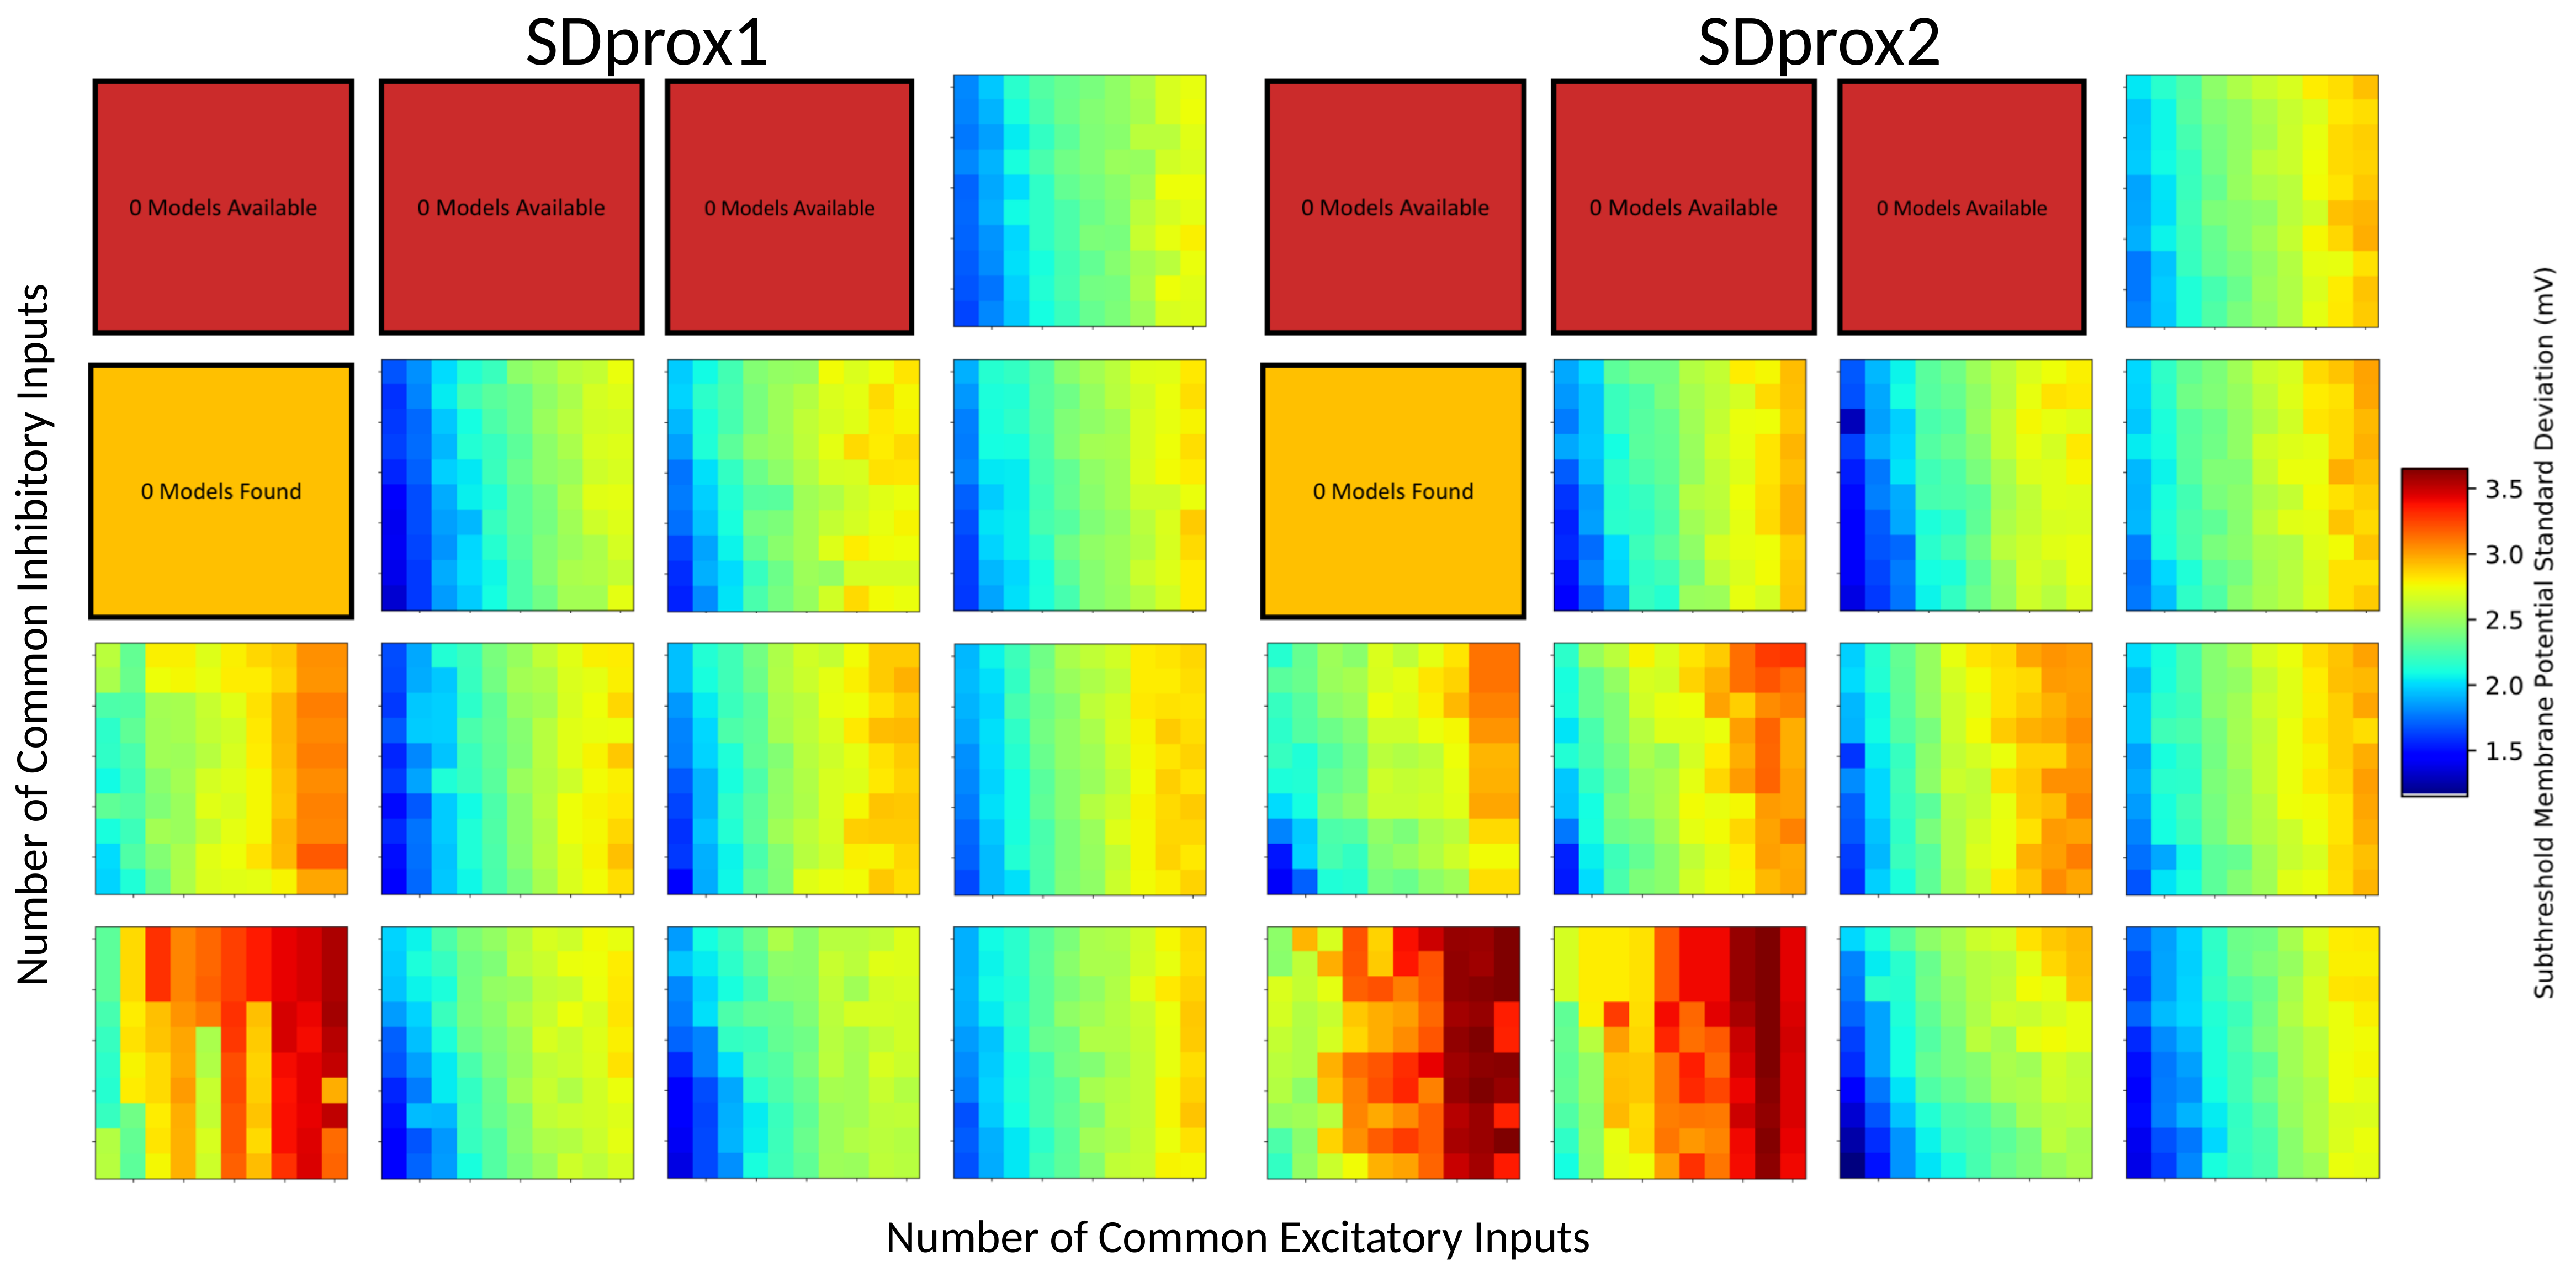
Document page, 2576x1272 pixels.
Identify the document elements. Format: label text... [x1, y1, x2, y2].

picture [61, 64, 2567, 1206]
text_box Number of Common Inhibitory Inputs [0, 275, 61, 995]
text_box Number of Common Excitatory Inputs [877, 1206, 1600, 1266]
text_box SDprox2 [1690, 0, 1950, 64]
text_box SDprox1 [517, 0, 778, 64]
